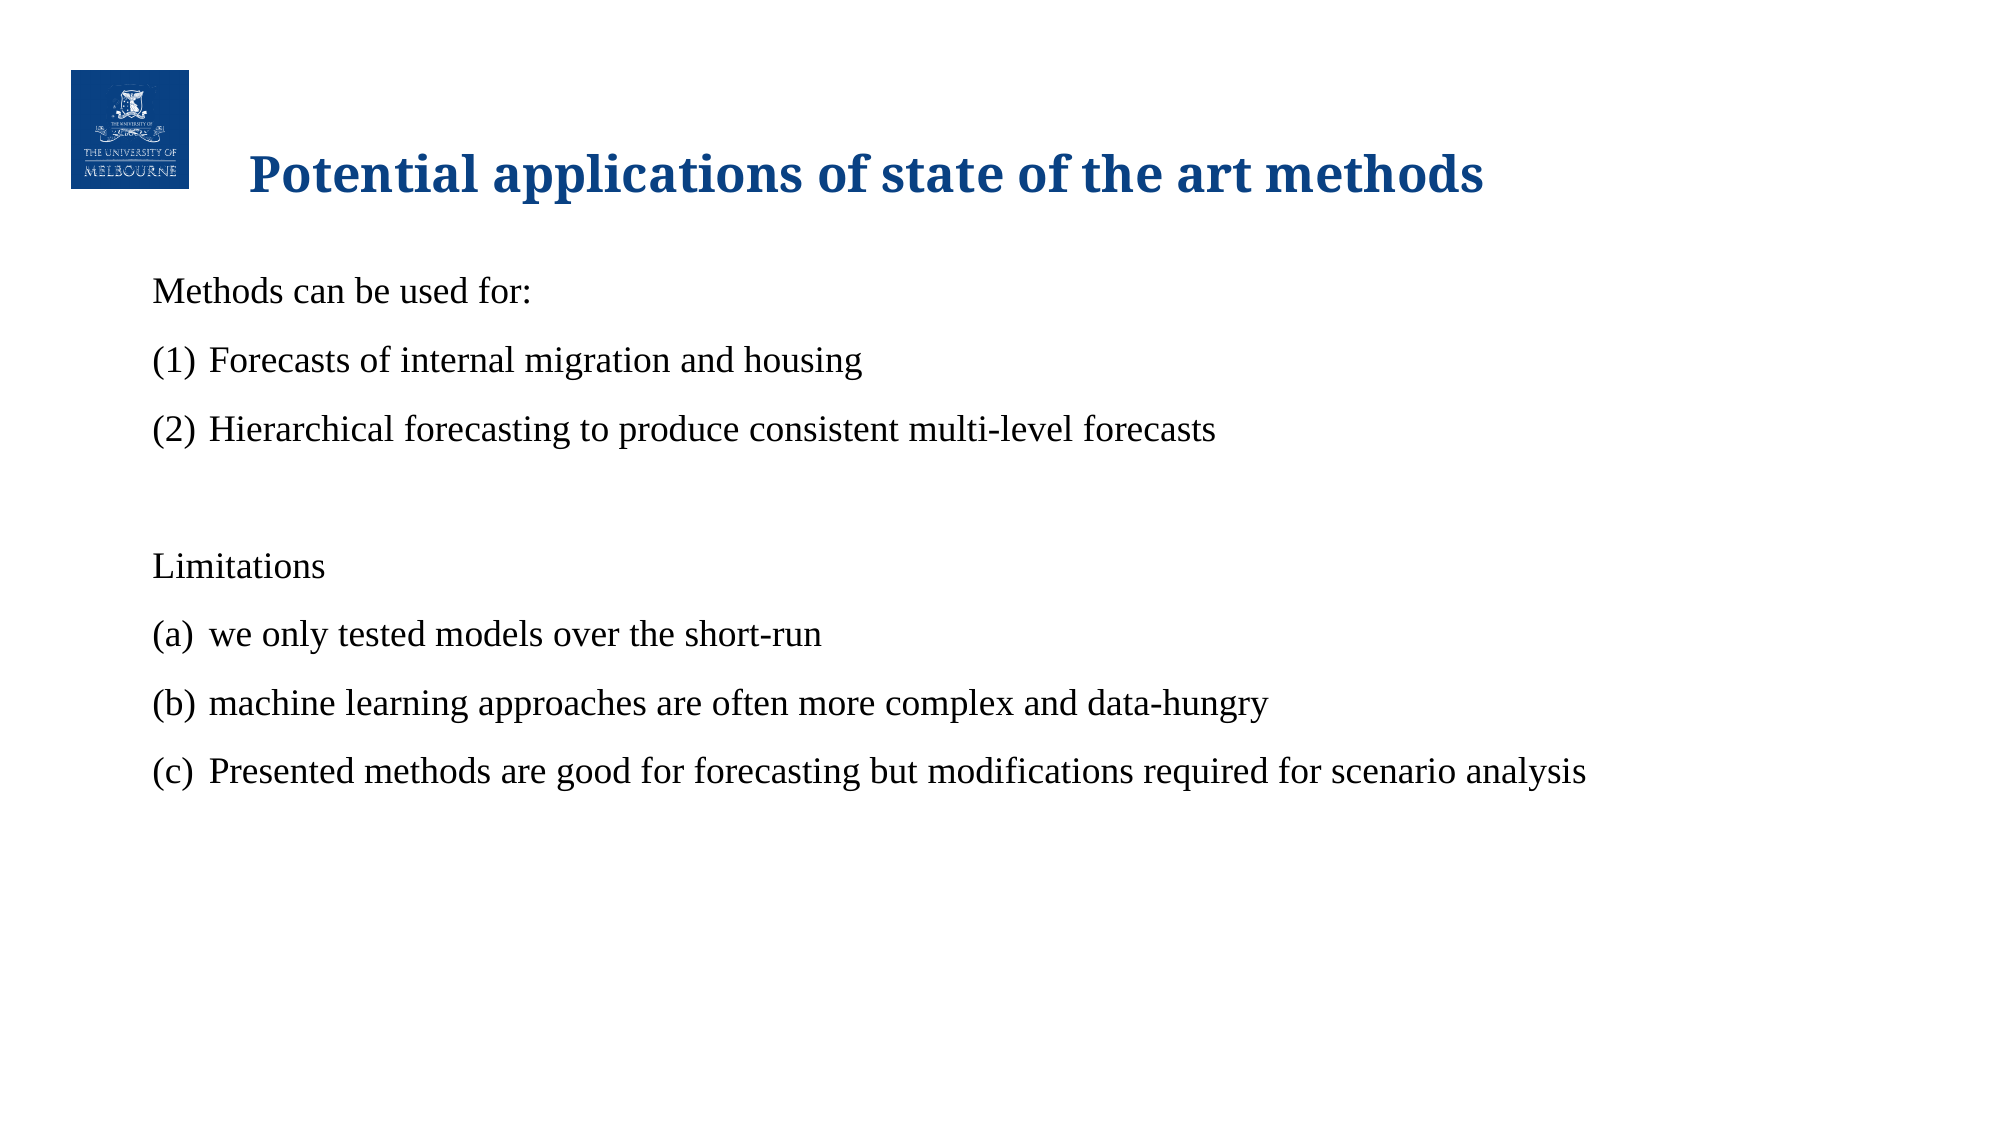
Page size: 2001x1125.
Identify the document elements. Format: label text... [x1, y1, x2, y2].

list Methods can be used for: Forecasts of internal migration and housing Hierarchical forecasting to produce consistent multi-level forecasts Limitations we only tested models over the short-run machine learning approaches are often more complex and data-hungry Presented methods are good for forecasting but modifications required for scenario analysis [137, 236, 1863, 1125]
picture [71, 70, 189, 189]
title Potential applications of state of the art methods [234, 64, 1924, 211]
